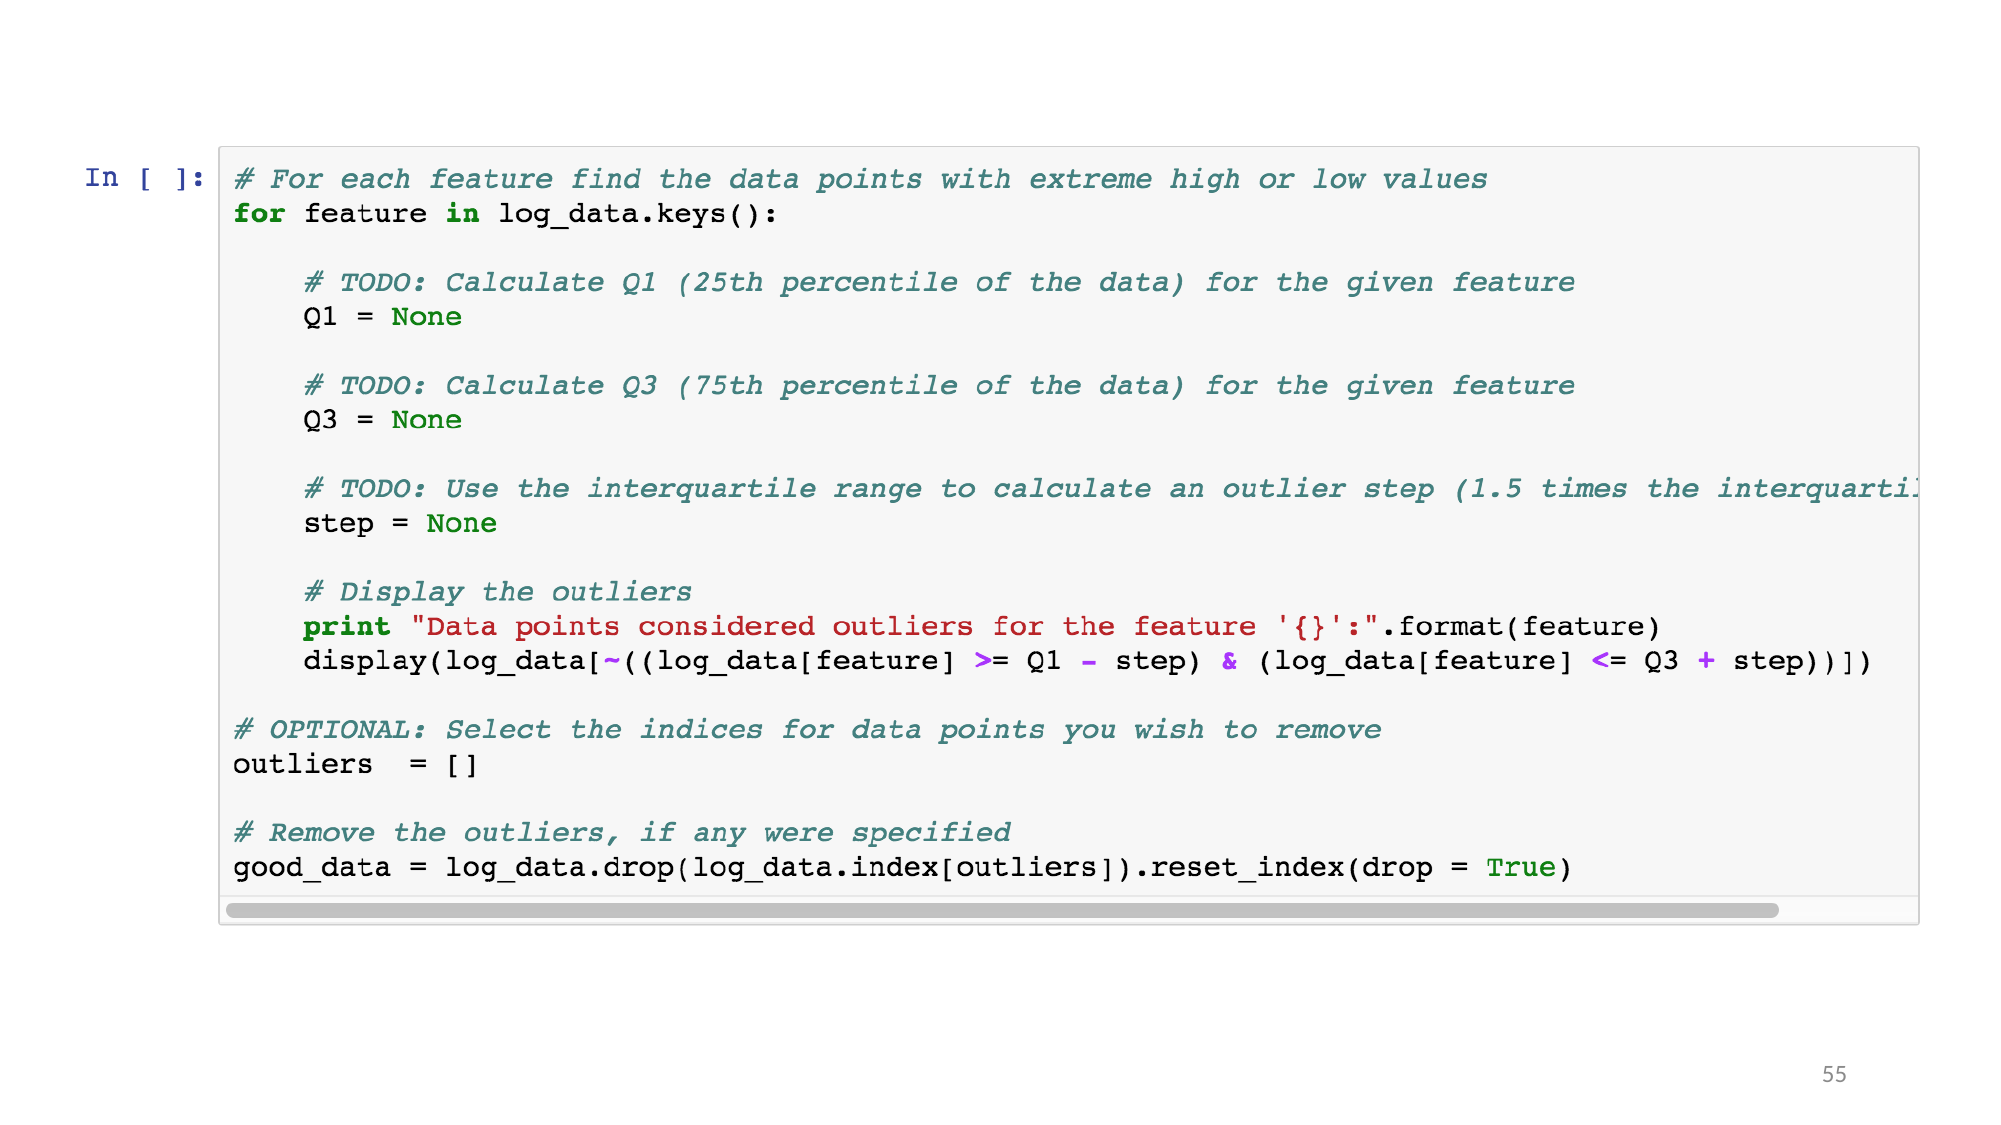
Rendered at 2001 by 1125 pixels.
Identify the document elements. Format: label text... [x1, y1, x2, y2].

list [65, 125, 1935, 947]
slide_number 55 [1412, 1042, 1863, 1103]
